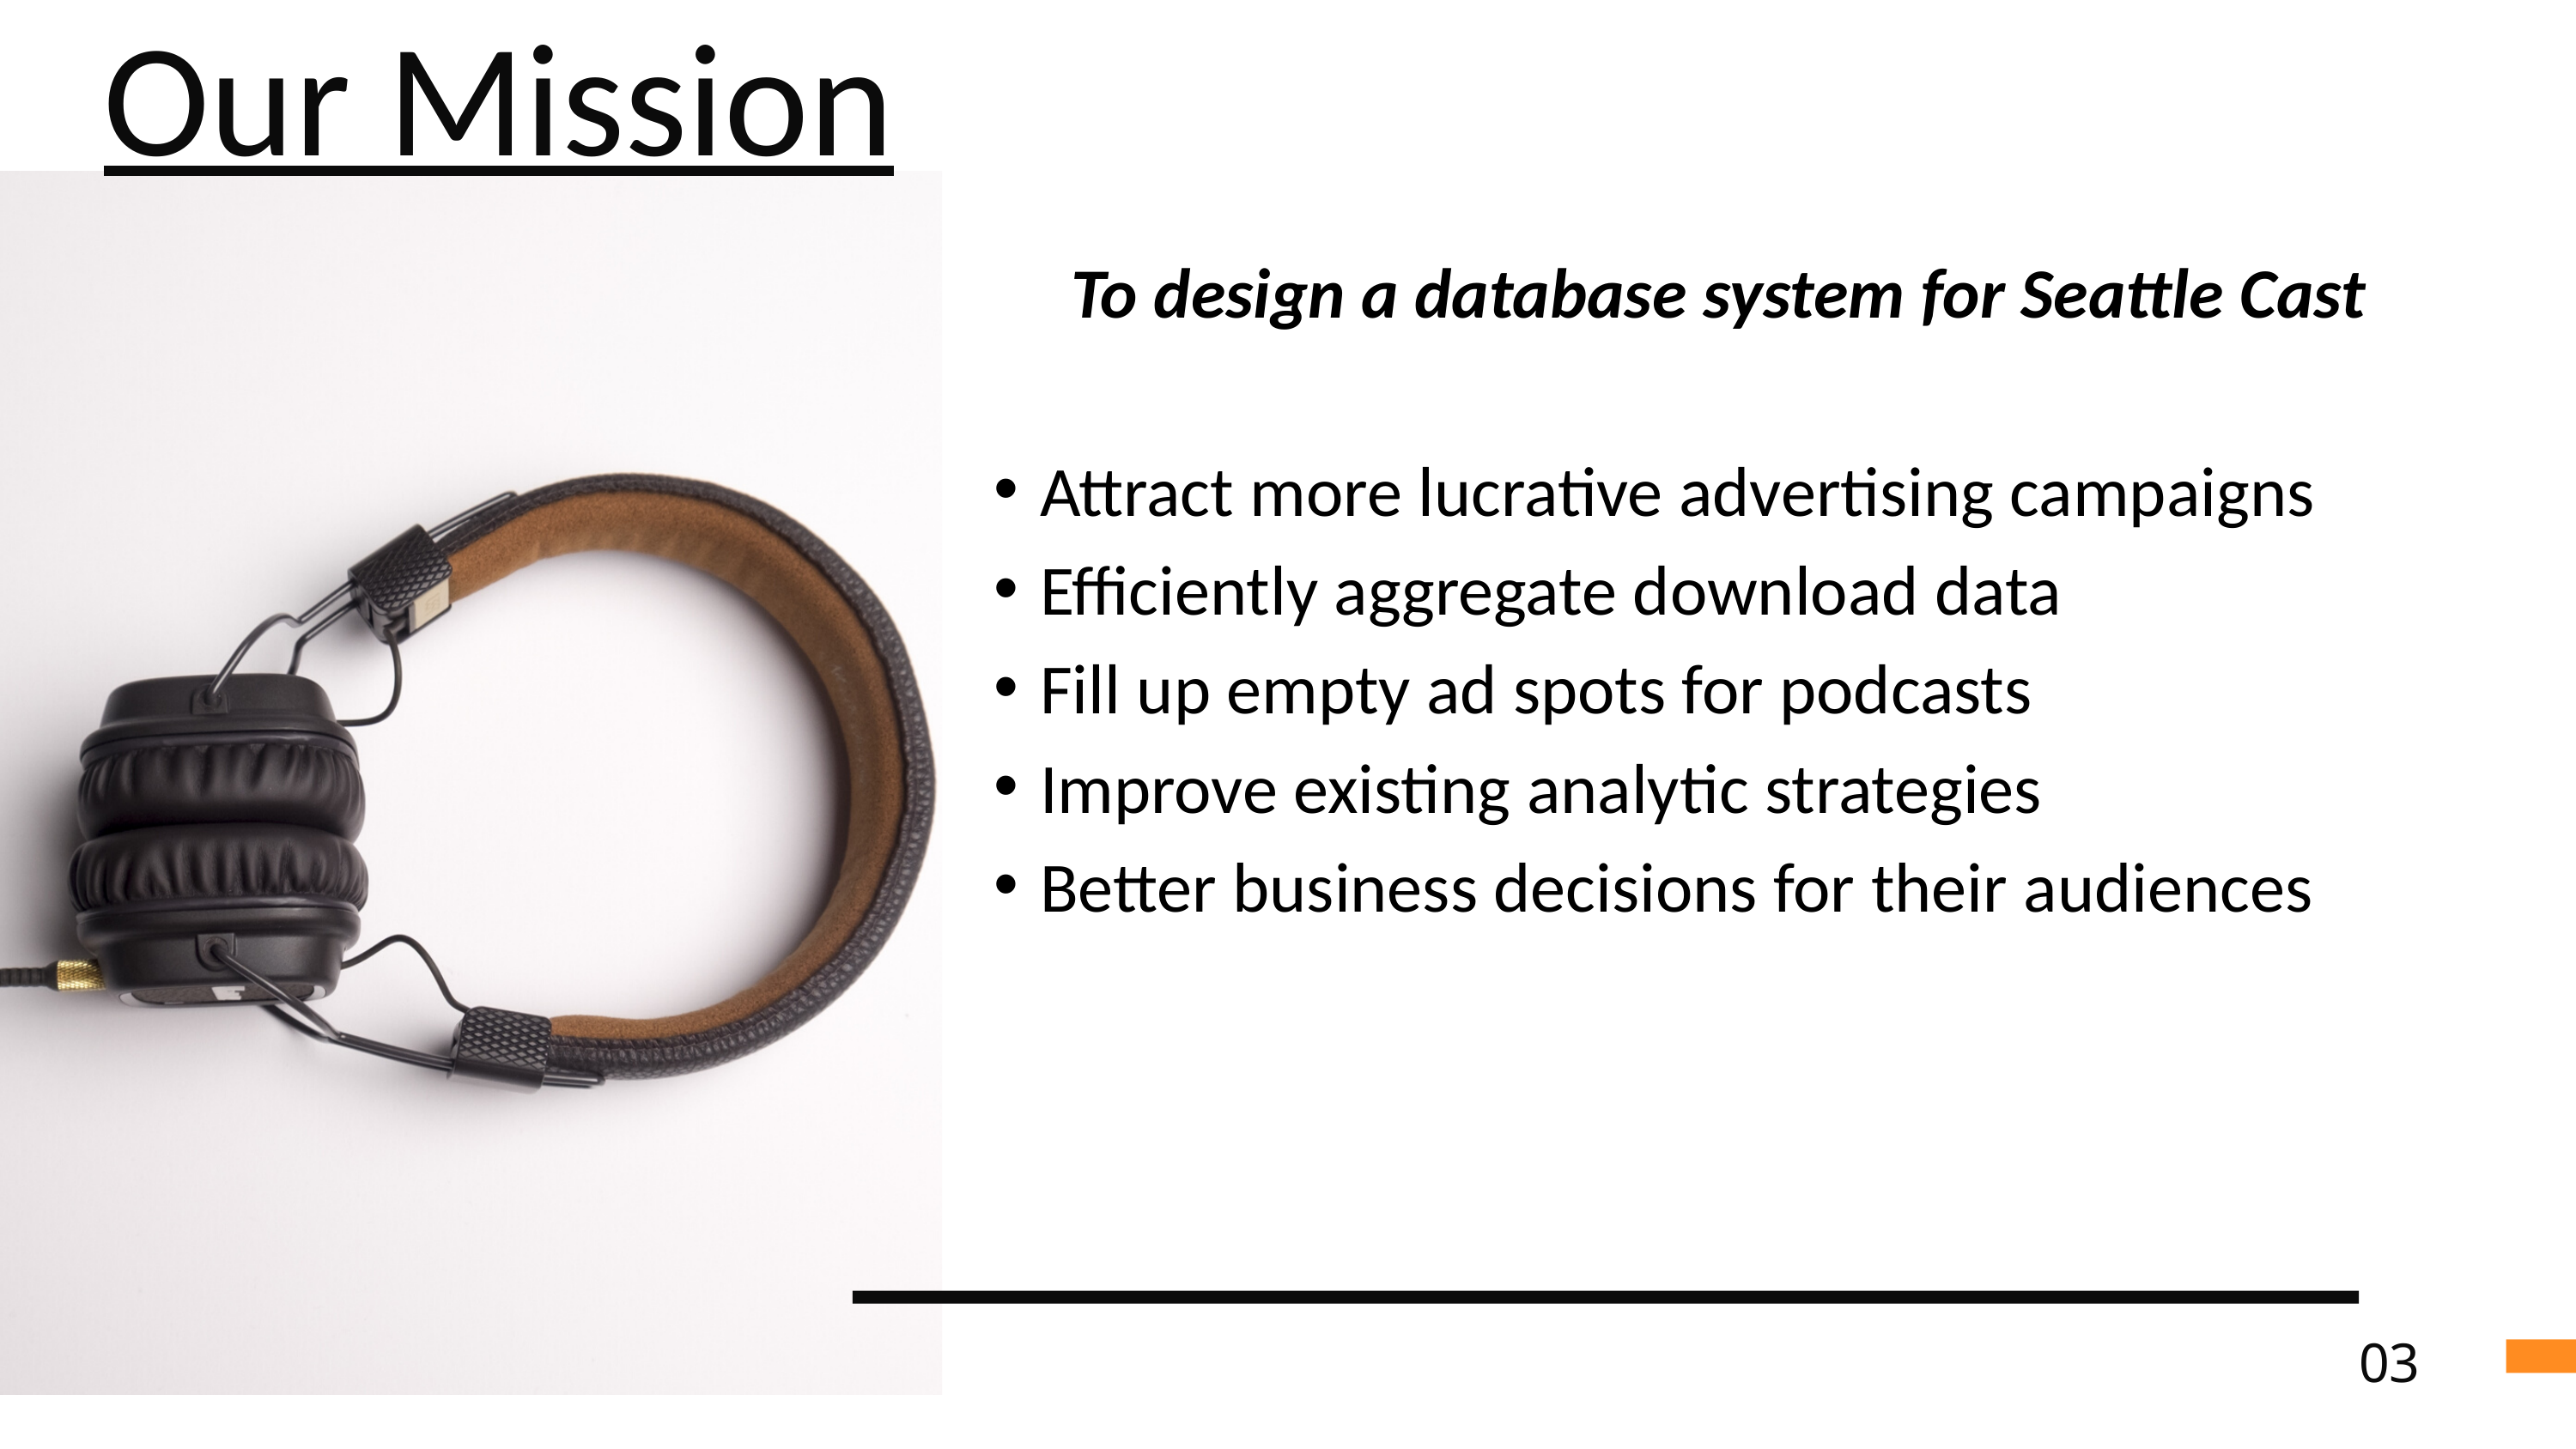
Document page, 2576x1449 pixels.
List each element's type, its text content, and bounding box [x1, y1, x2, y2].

text_box [945, 1290, 2360, 1304]
text_box [2506, 1339, 2576, 1373]
text_box To design a database system for Seattle Cast Attract more lucrative advertising campaigns Efficiently aggregate download data Fill up empty ad spots for podcasts Improve existing analytic strategies Better business decisions for their audiences [948, 233, 2506, 1025]
text_box Our Mission [103, 10, 1115, 188]
picture [0, 171, 943, 1395]
text_box 03 [2359, 1329, 2480, 1393]
